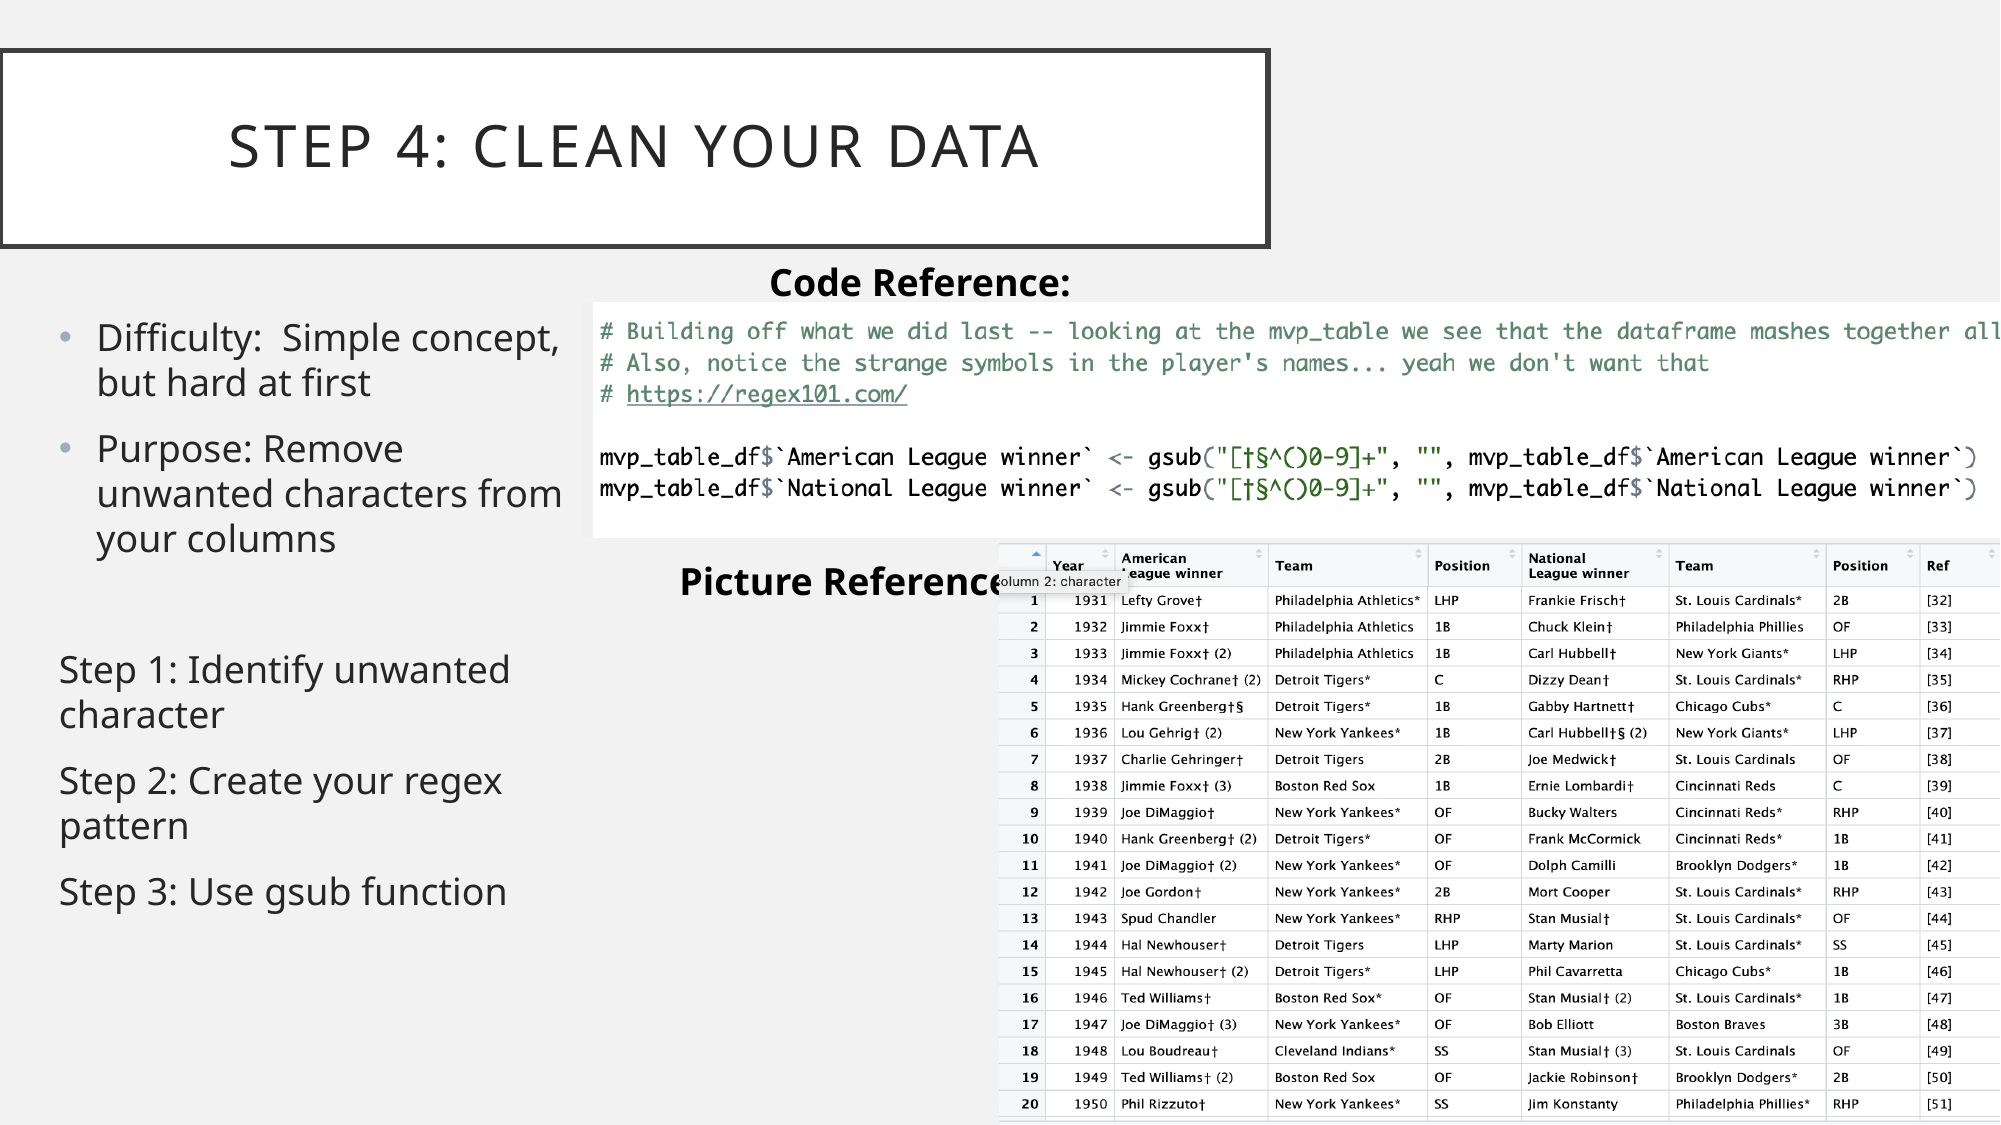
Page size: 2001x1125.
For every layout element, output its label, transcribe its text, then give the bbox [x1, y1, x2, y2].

picture [583, 302, 2000, 539]
text_box Code Reference: [754, 251, 1205, 302]
text_box Picture Reference: [664, 550, 999, 611]
title Step 4: Clean your data [0, 48, 1271, 249]
list Difficulty: Simple concept, but hard at first Purpose: Remove unwanted characters from your columns Step 1: Identify unwanted character Step 2: Create your regex pattern Step 3: Use gsub function [43, 306, 598, 977]
picture [999, 543, 2000, 1125]
